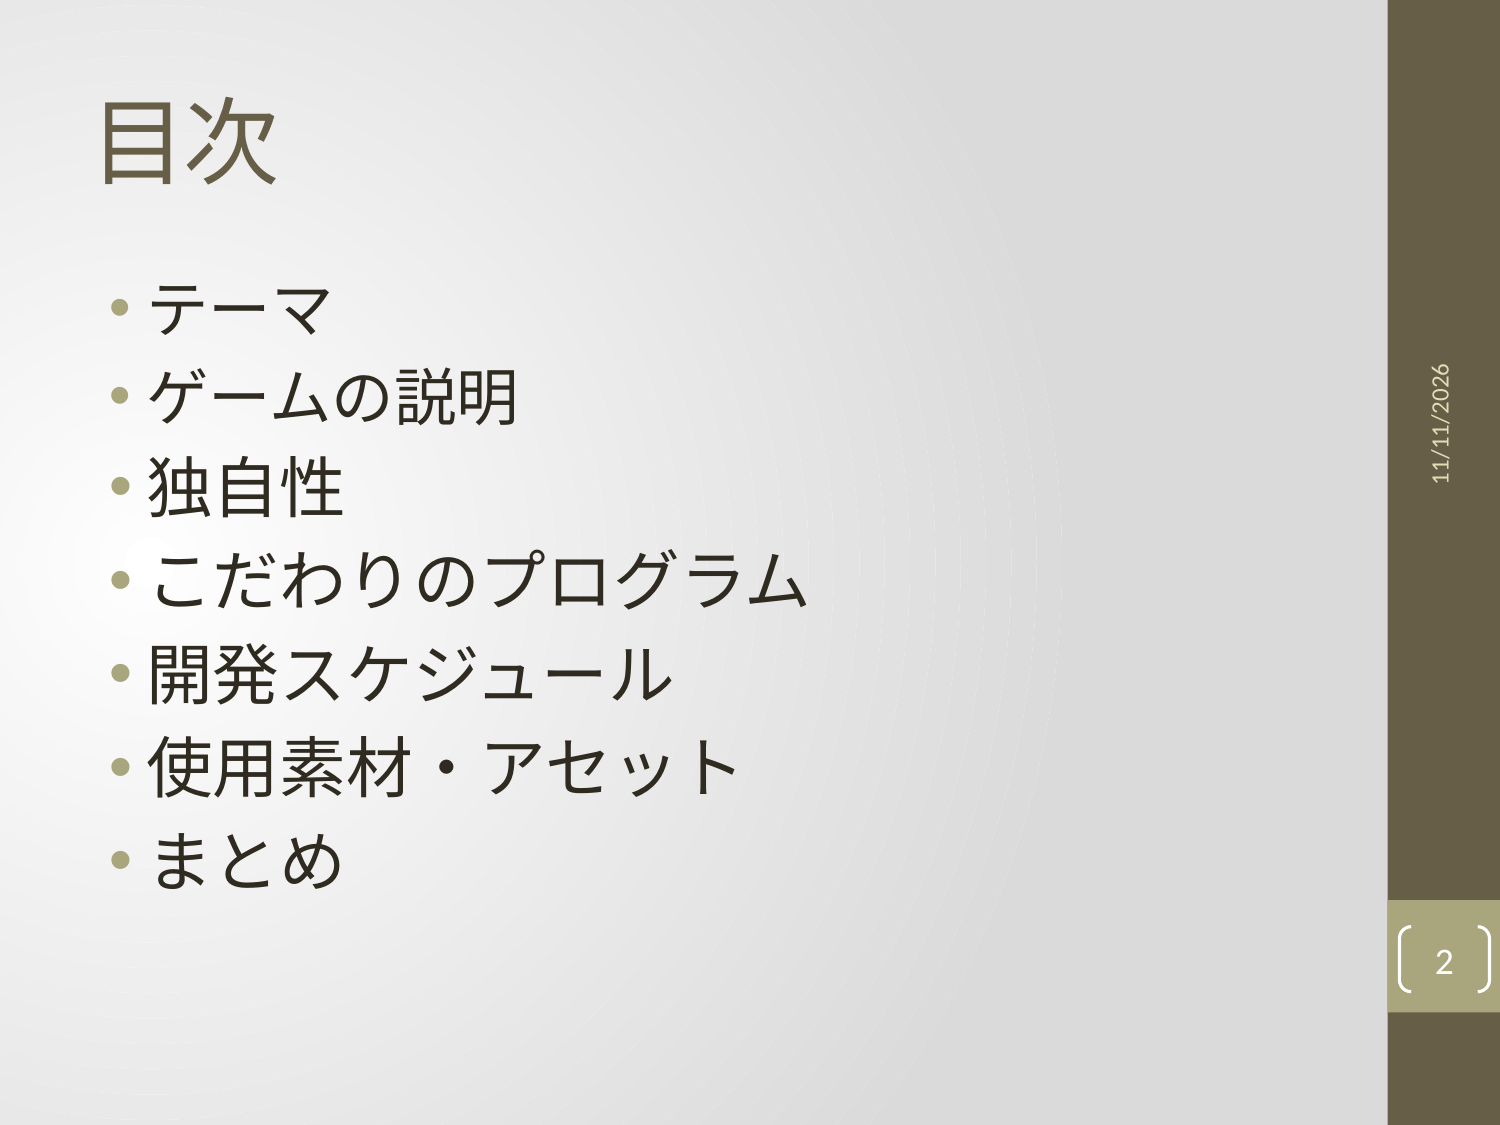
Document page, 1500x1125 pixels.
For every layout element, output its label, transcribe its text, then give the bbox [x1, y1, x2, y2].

title 目次 [75, 45, 1325, 233]
list テーマ ゲームの説明 独自性 こだわりのプログラム 開発スケジュール 使用素材・アセット まとめ [75, 262, 1325, 1050]
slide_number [1408, 100, 1469, 501]
slide_number 2 [1397, 925, 1492, 994]
